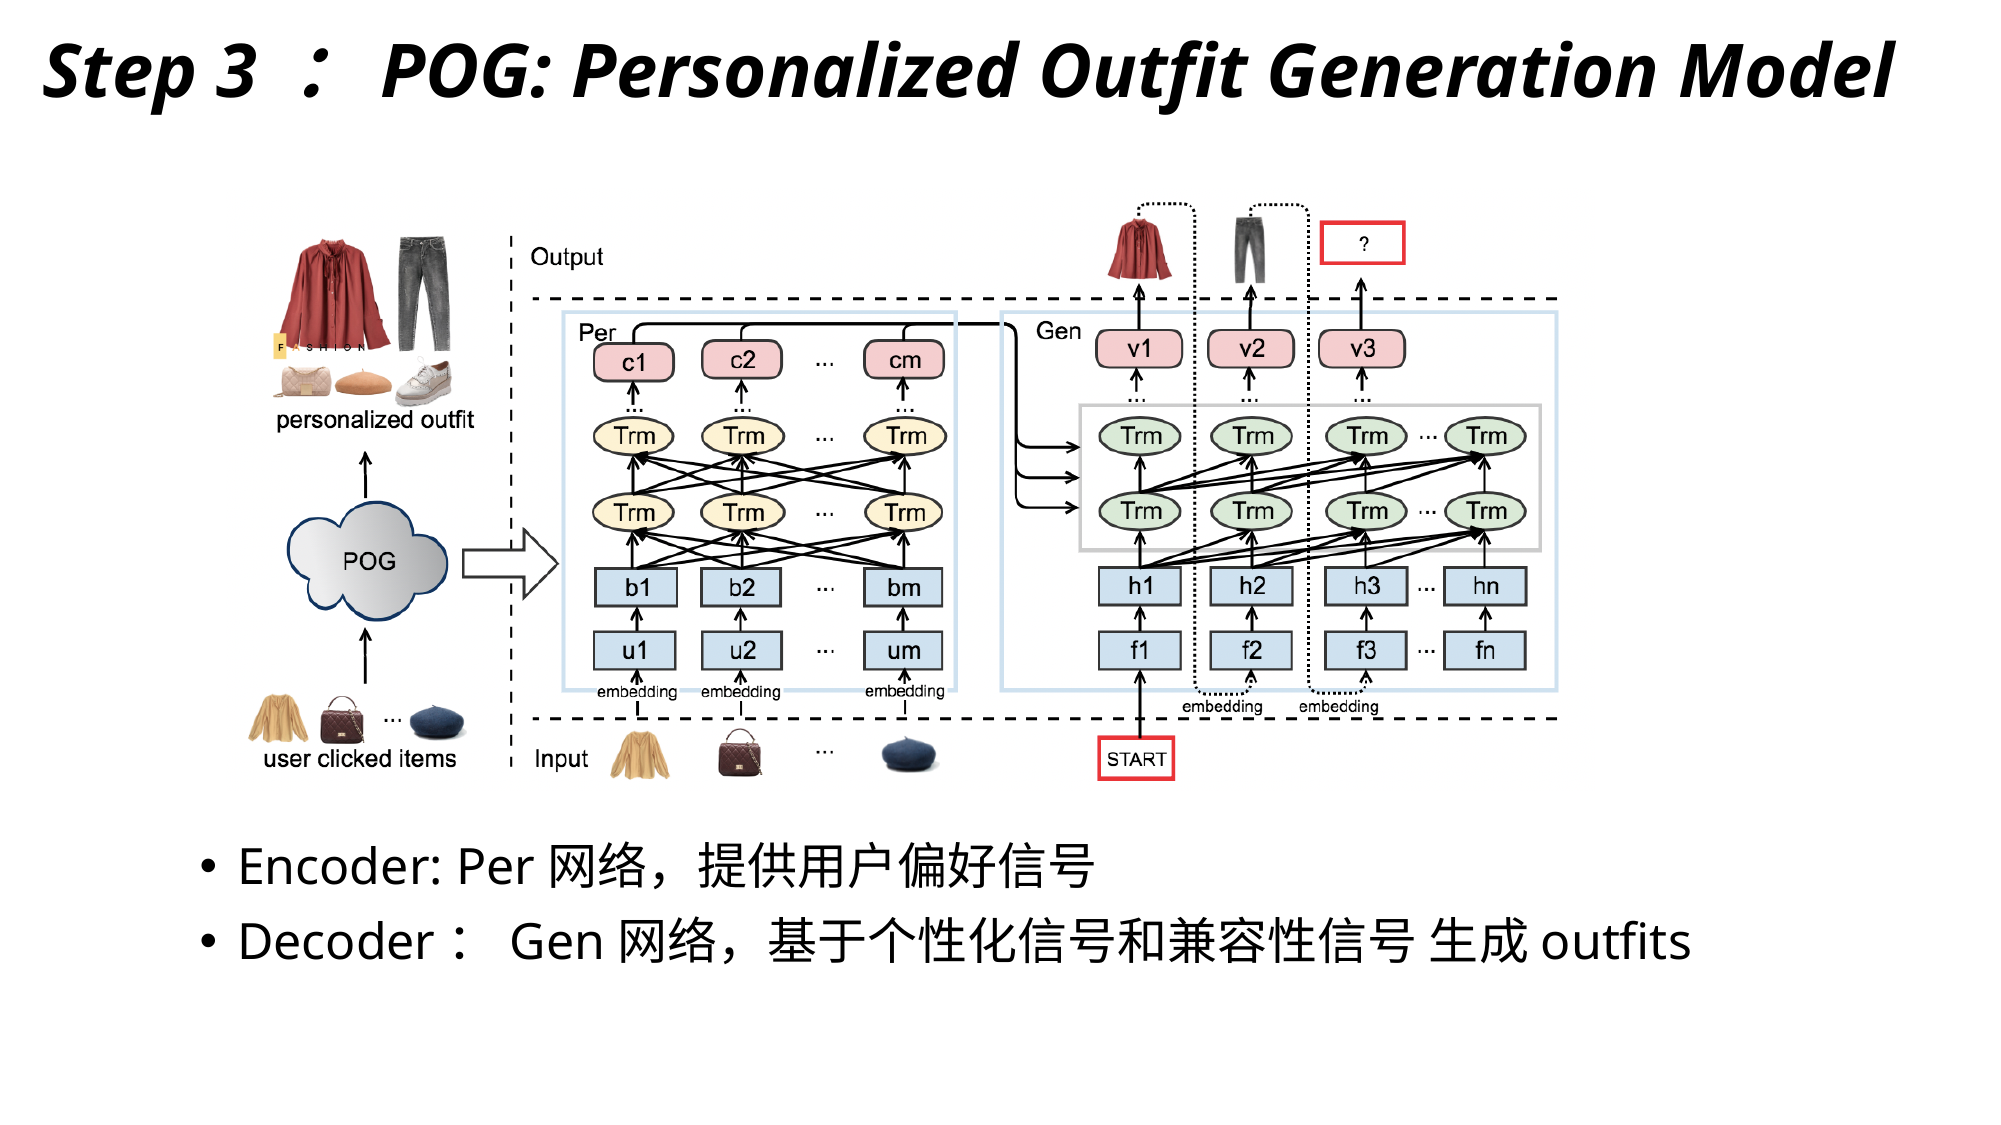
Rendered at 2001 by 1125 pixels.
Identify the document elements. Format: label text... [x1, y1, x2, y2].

picture [226, 188, 1595, 791]
list Encoder: Per网络，提供用户偏好信号 Decoder：Gen网络，基于个性化信号和兼容性信号 生成outfits [184, 833, 1910, 998]
title Step 3 ：POG: Personalized Outfit Generation Model [27, 0, 1973, 147]
